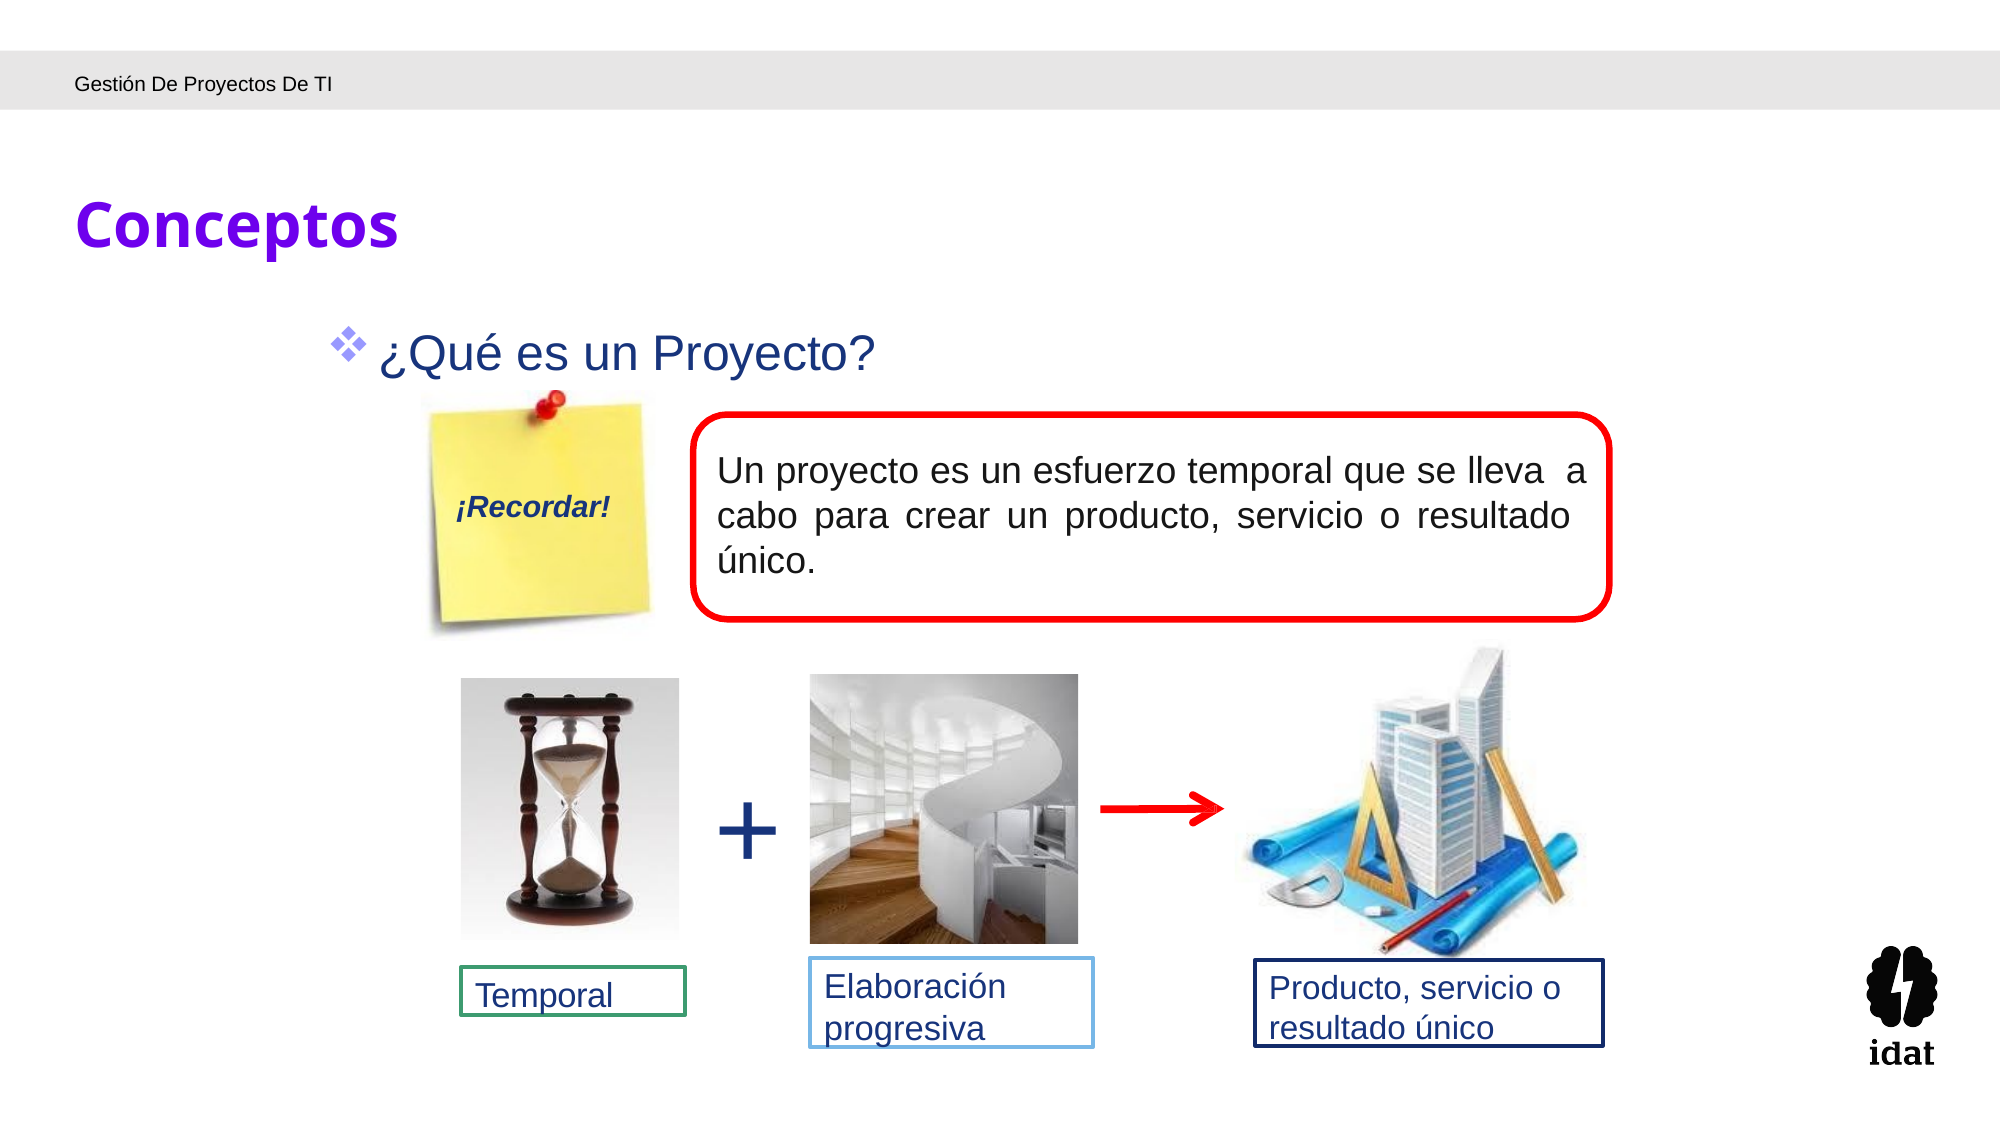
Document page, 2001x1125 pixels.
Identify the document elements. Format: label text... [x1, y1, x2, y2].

text_box Temporal [460, 967, 686, 1015]
picture [1866, 946, 1938, 1065]
text_box ¡Recordar! [454, 484, 614, 524]
text_box + [712, 752, 785, 893]
text_box Elaboración progresiva [809, 957, 1094, 1047]
text_box [460, 678, 680, 940]
text_box [1100, 791, 1225, 827]
list Gestión De Proyectos De TI [74, 58, 690, 106]
text_box Producto, servicio o resultado único [1255, 959, 1603, 1046]
text_box [693, 414, 1610, 620]
list Conceptos [74, 194, 973, 274]
text_box [809, 674, 1079, 944]
text_box [420, 390, 656, 641]
text_box Un proyecto es un esfuerzo temporal que se lleva a cabo para crear un producto, servicio o resultado único. [715, 444, 1588, 582]
text_box [1234, 639, 1588, 960]
text_box ¿Qué es un Proyecto? [324, 318, 880, 381]
